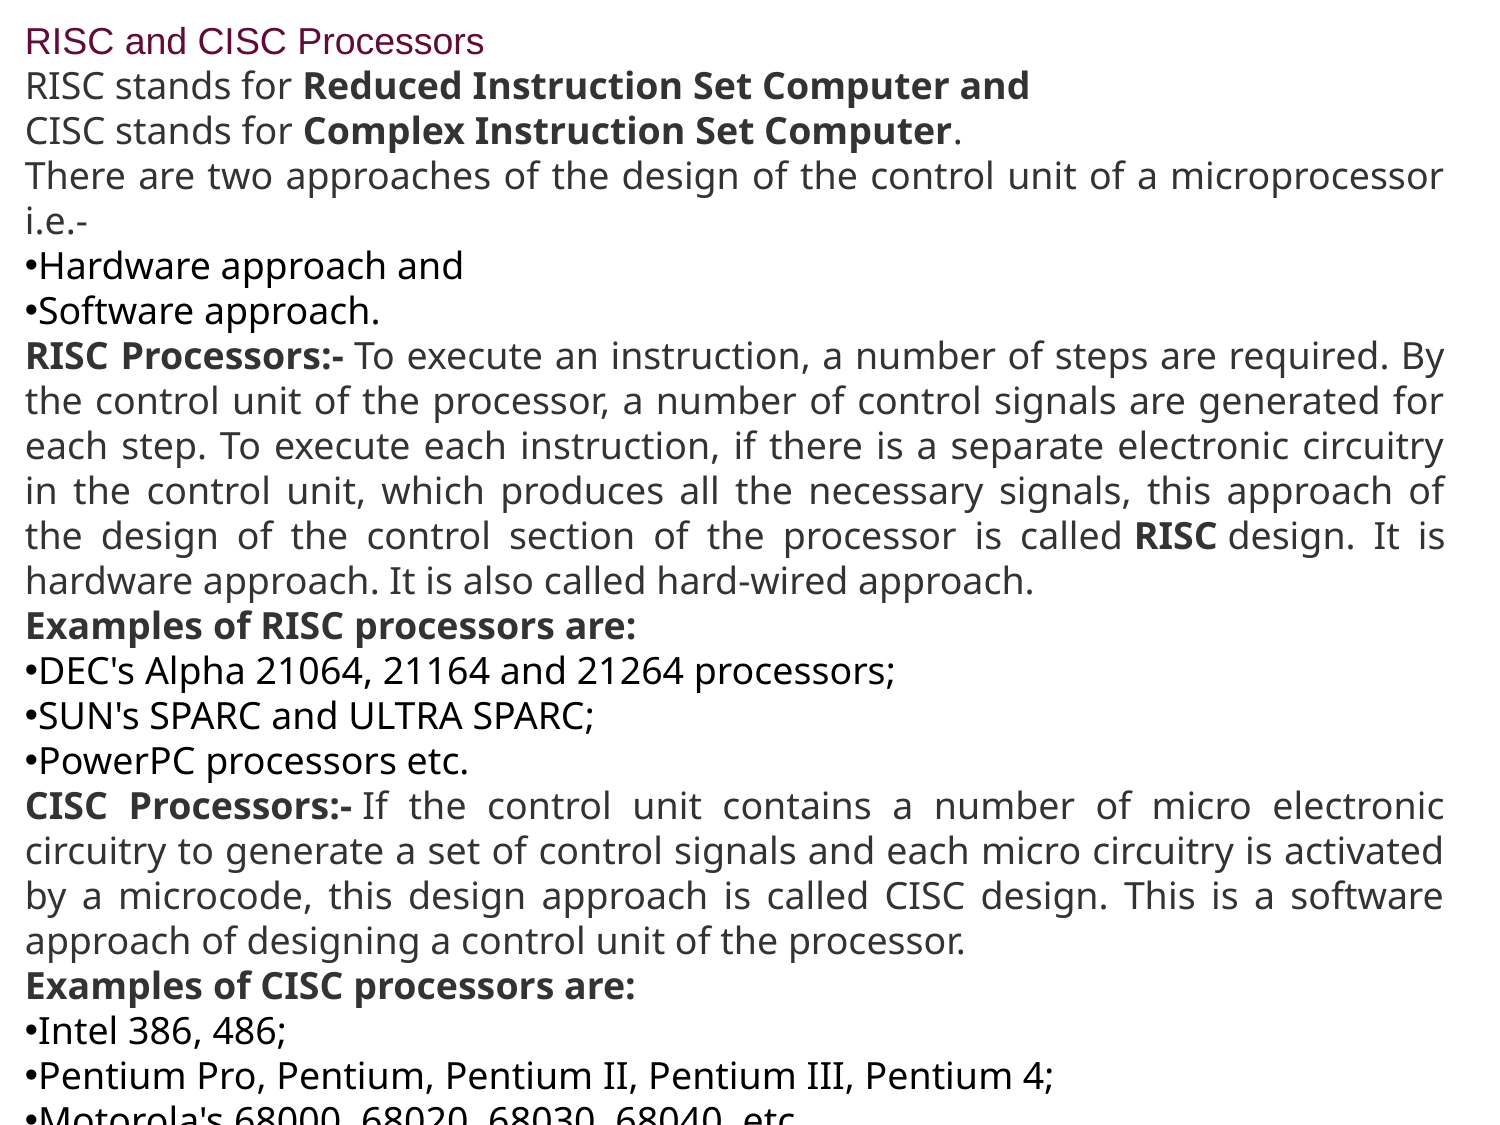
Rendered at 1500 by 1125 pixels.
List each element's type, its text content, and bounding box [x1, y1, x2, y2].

list RISC and CISC Processors RISC stands for Reduced Instruction Set Computer and CISC stands for Complex Instruction Set Computer. There are two approaches of the design of the control unit of a microprocessor i.e.- Hardware approach and Software approach. RISC Processors:- To execute an instruction, a number of steps are required. By the control unit of the processor, a number of control signals are generated for each step. To execute each instruction, if there is a separate electronic circuitry in the control unit, which produces all the necessary signals, this approach of the design of the control section of the processor is called RISC design. It is hardware approach. It is also called hard-wired approach. Examples of RISC processors are: DEC's Alpha 21064, 21164 and 21264 processors; SUN's SPARC and ULTRA SPARC; PowerPC processors etc. CISC Processors:- If the control unit contains a number of micro electronic circuitry to generate a set of control signals and each micro circuitry is activated by a microcode, this design approach is called CISC design. This is a software approach of designing a control unit of the processor. Examples of CISC processors are: Intel 386, 486; Pentium Pro, Pentium, Pentium II, Pentium III, Pentium 4; Motorola's 68000, 68020, 68030, 68040, etc. [24, 17, 1446, 1125]
